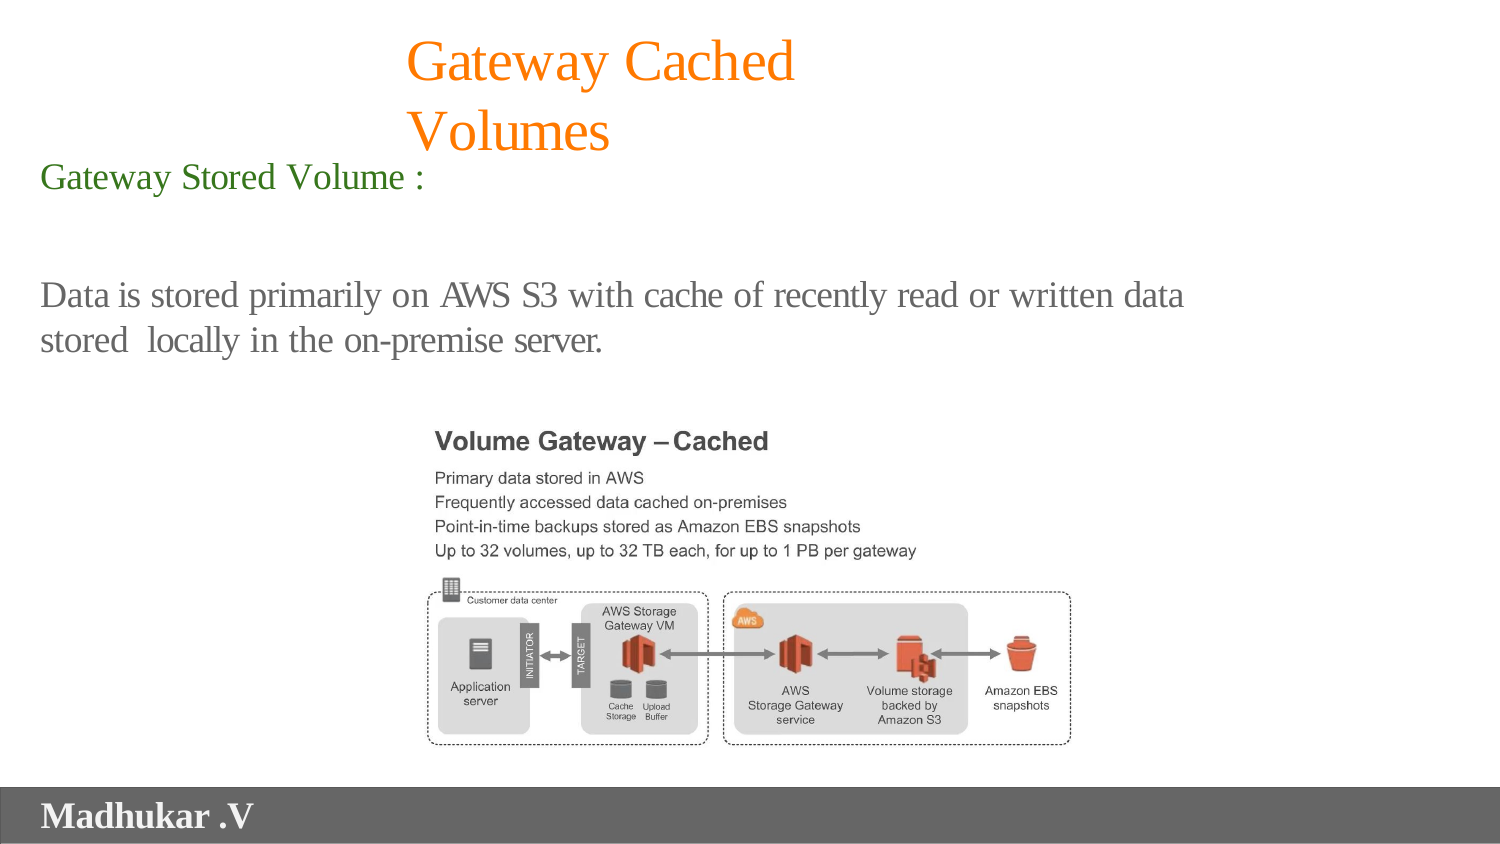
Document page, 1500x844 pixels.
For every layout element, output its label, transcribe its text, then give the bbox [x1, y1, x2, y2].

picture [423, 429, 1077, 750]
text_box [0, 786, 1500, 844]
text_box Gateway Stored Volume : Data is stored primarily on AWS S3 with cache of recently read or written data stored locally in the on-premise server. [38, 150, 1247, 361]
title Gateway Cached Volumes [404, 20, 990, 150]
